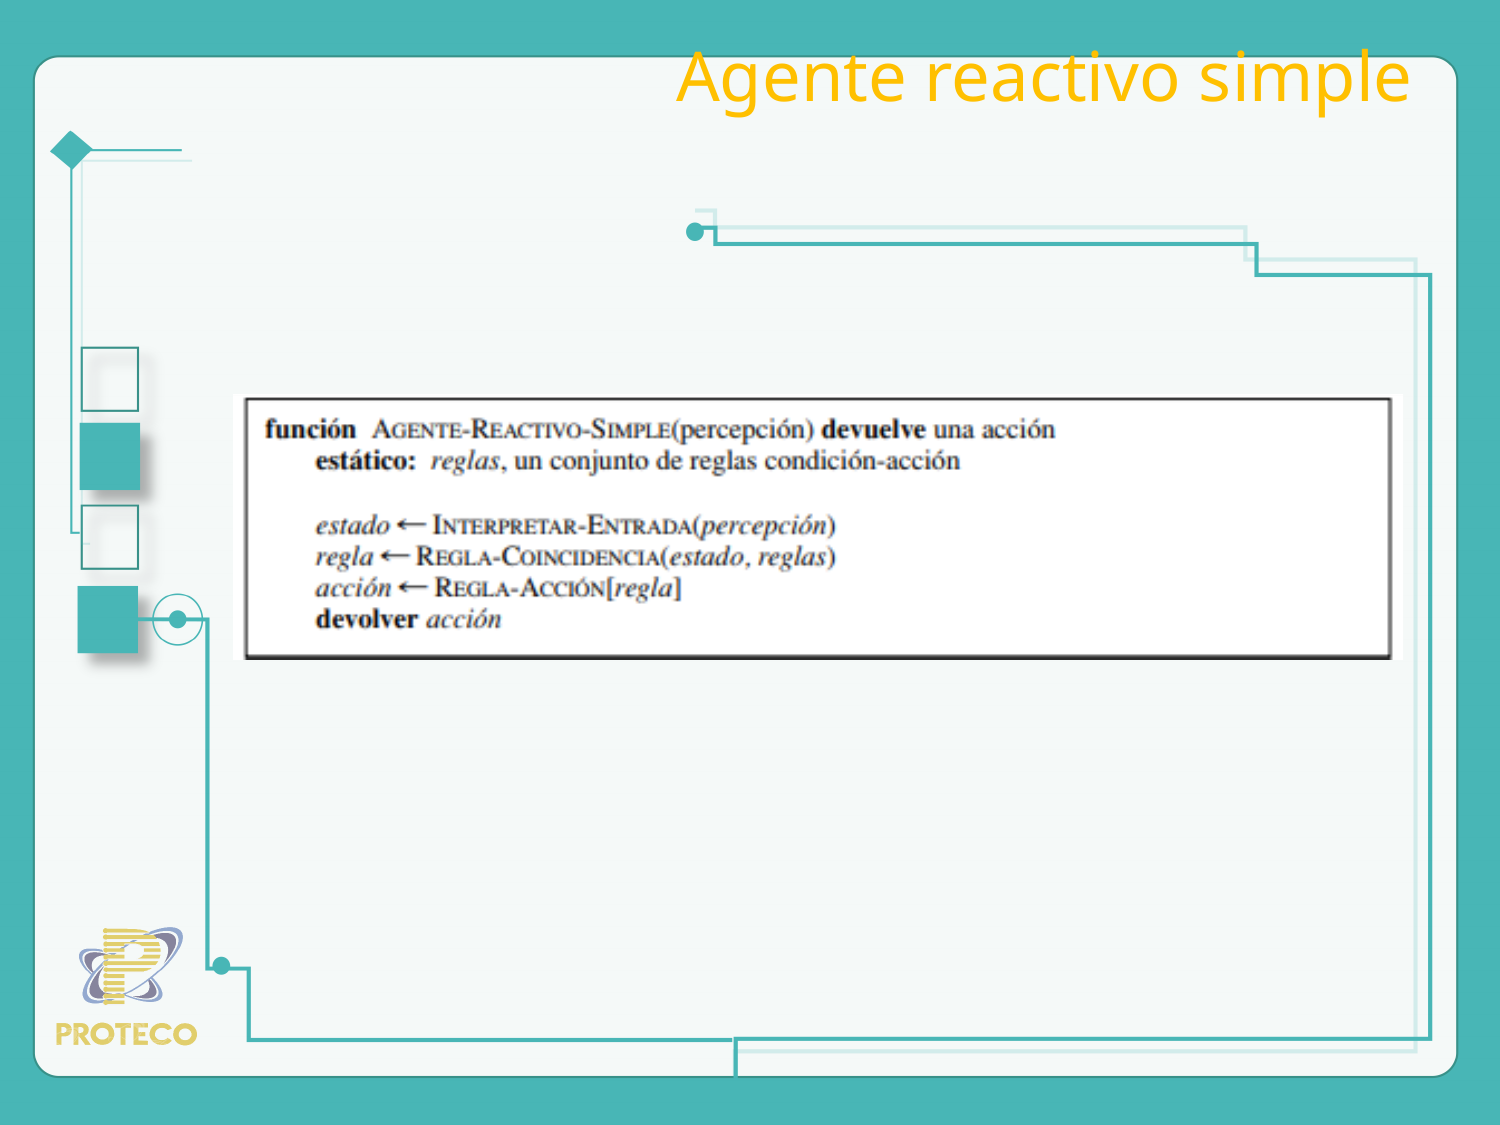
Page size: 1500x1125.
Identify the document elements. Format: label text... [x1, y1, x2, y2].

title Agente reactivo simple [403, 34, 1428, 187]
picture [0, 0, 1500, 1125]
